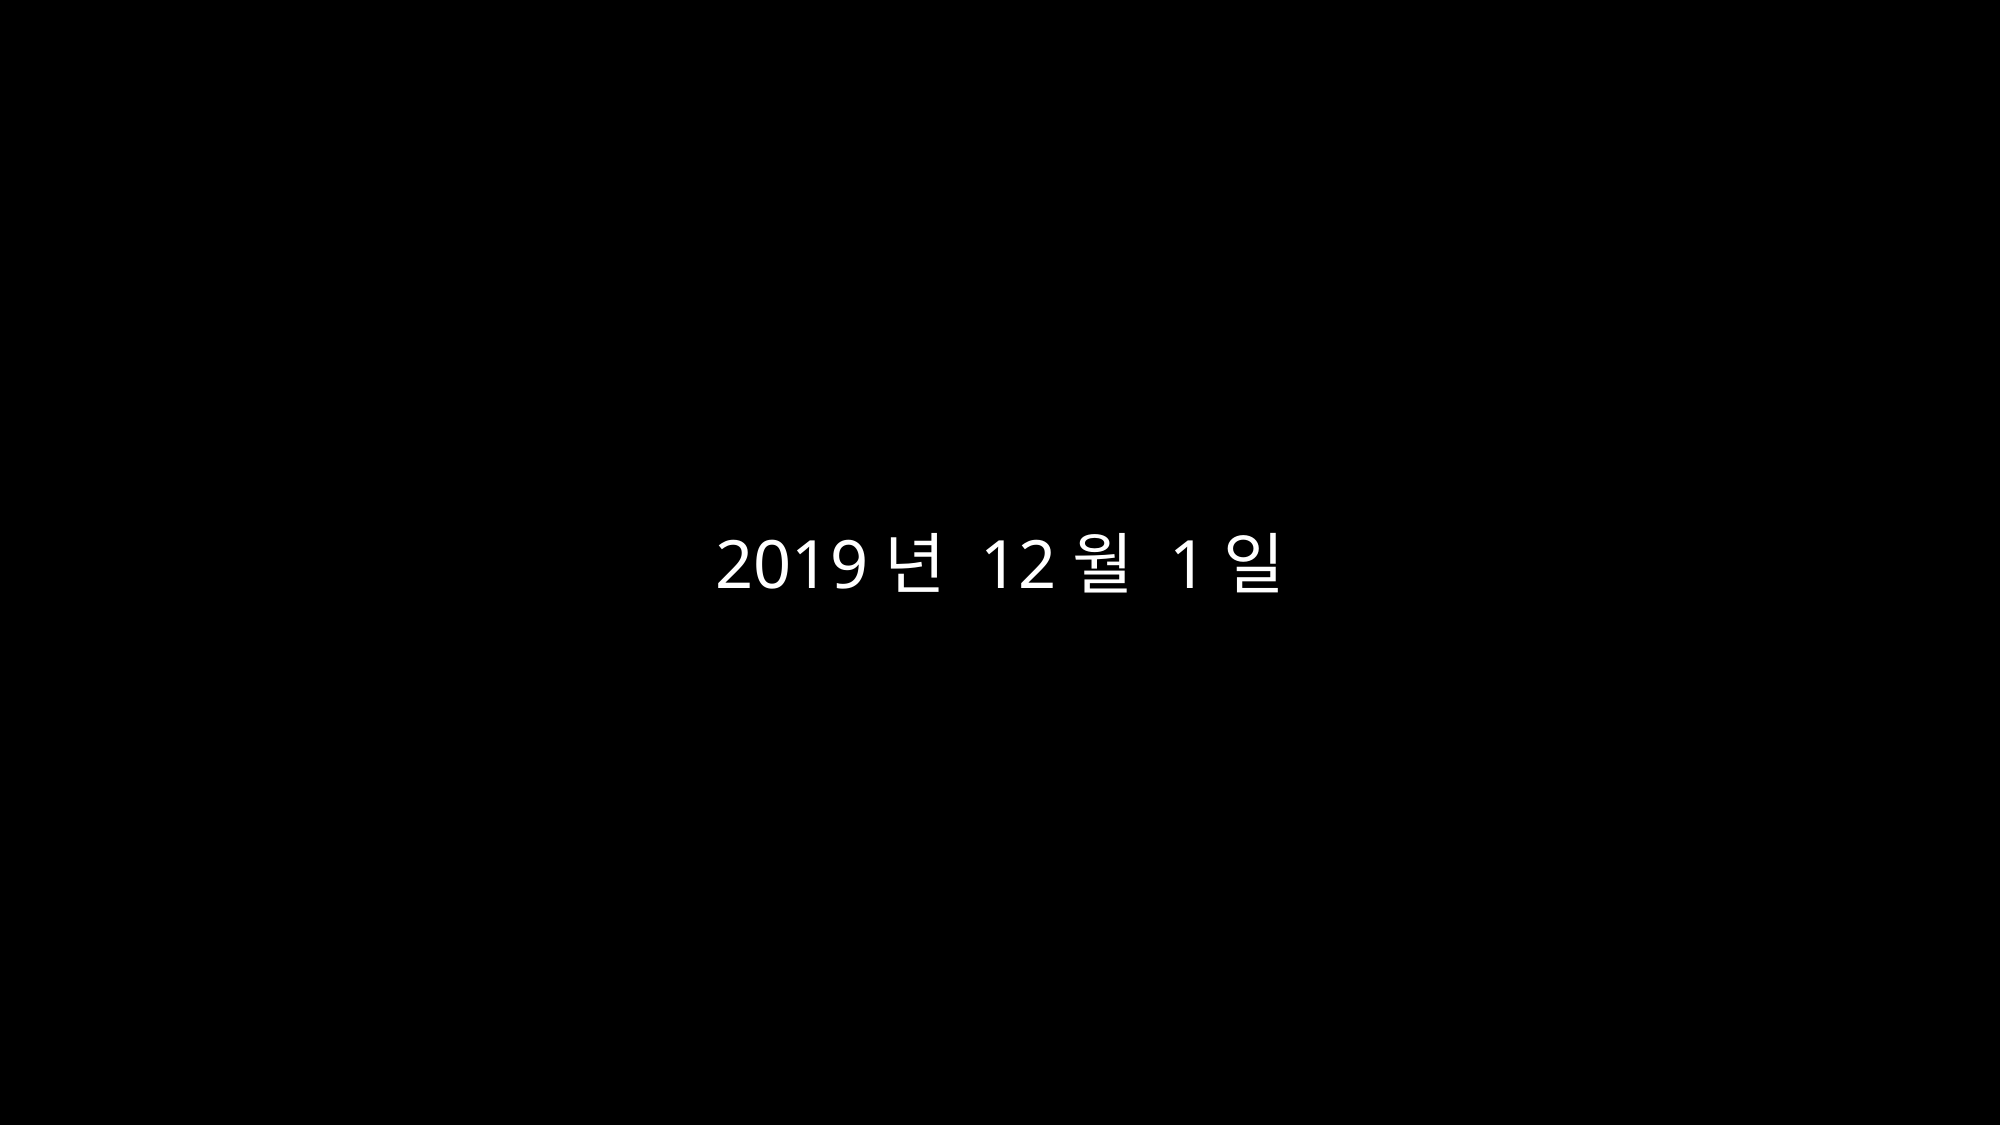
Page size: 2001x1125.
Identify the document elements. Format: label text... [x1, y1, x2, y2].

text_box 2019년 12월 1일 [700, 514, 1300, 610]
